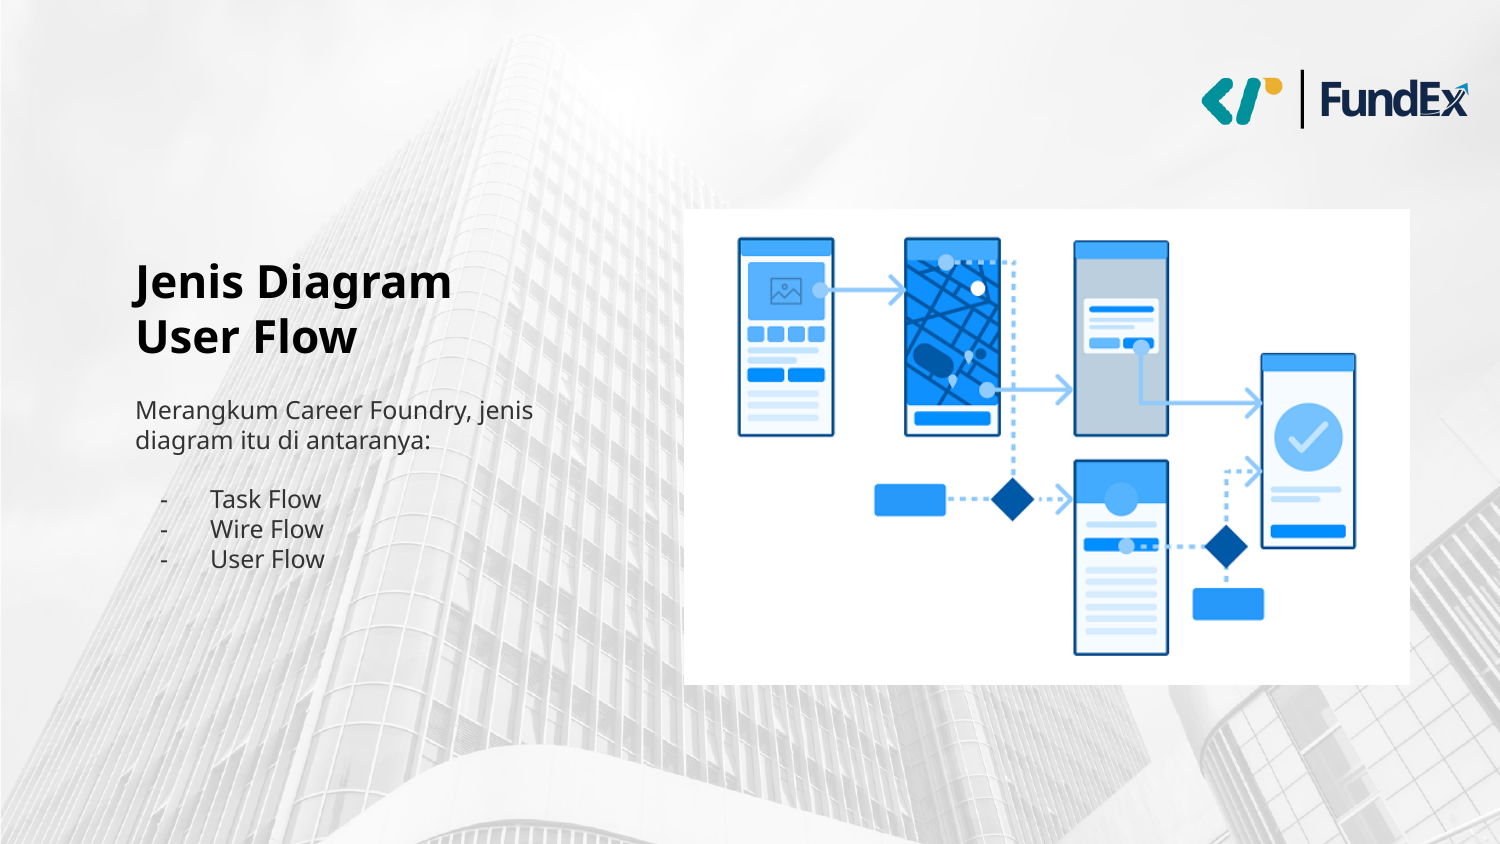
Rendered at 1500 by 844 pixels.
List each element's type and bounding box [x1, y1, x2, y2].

picture [0, 0, 1500, 844]
text_box [120, 237, 636, 592]
